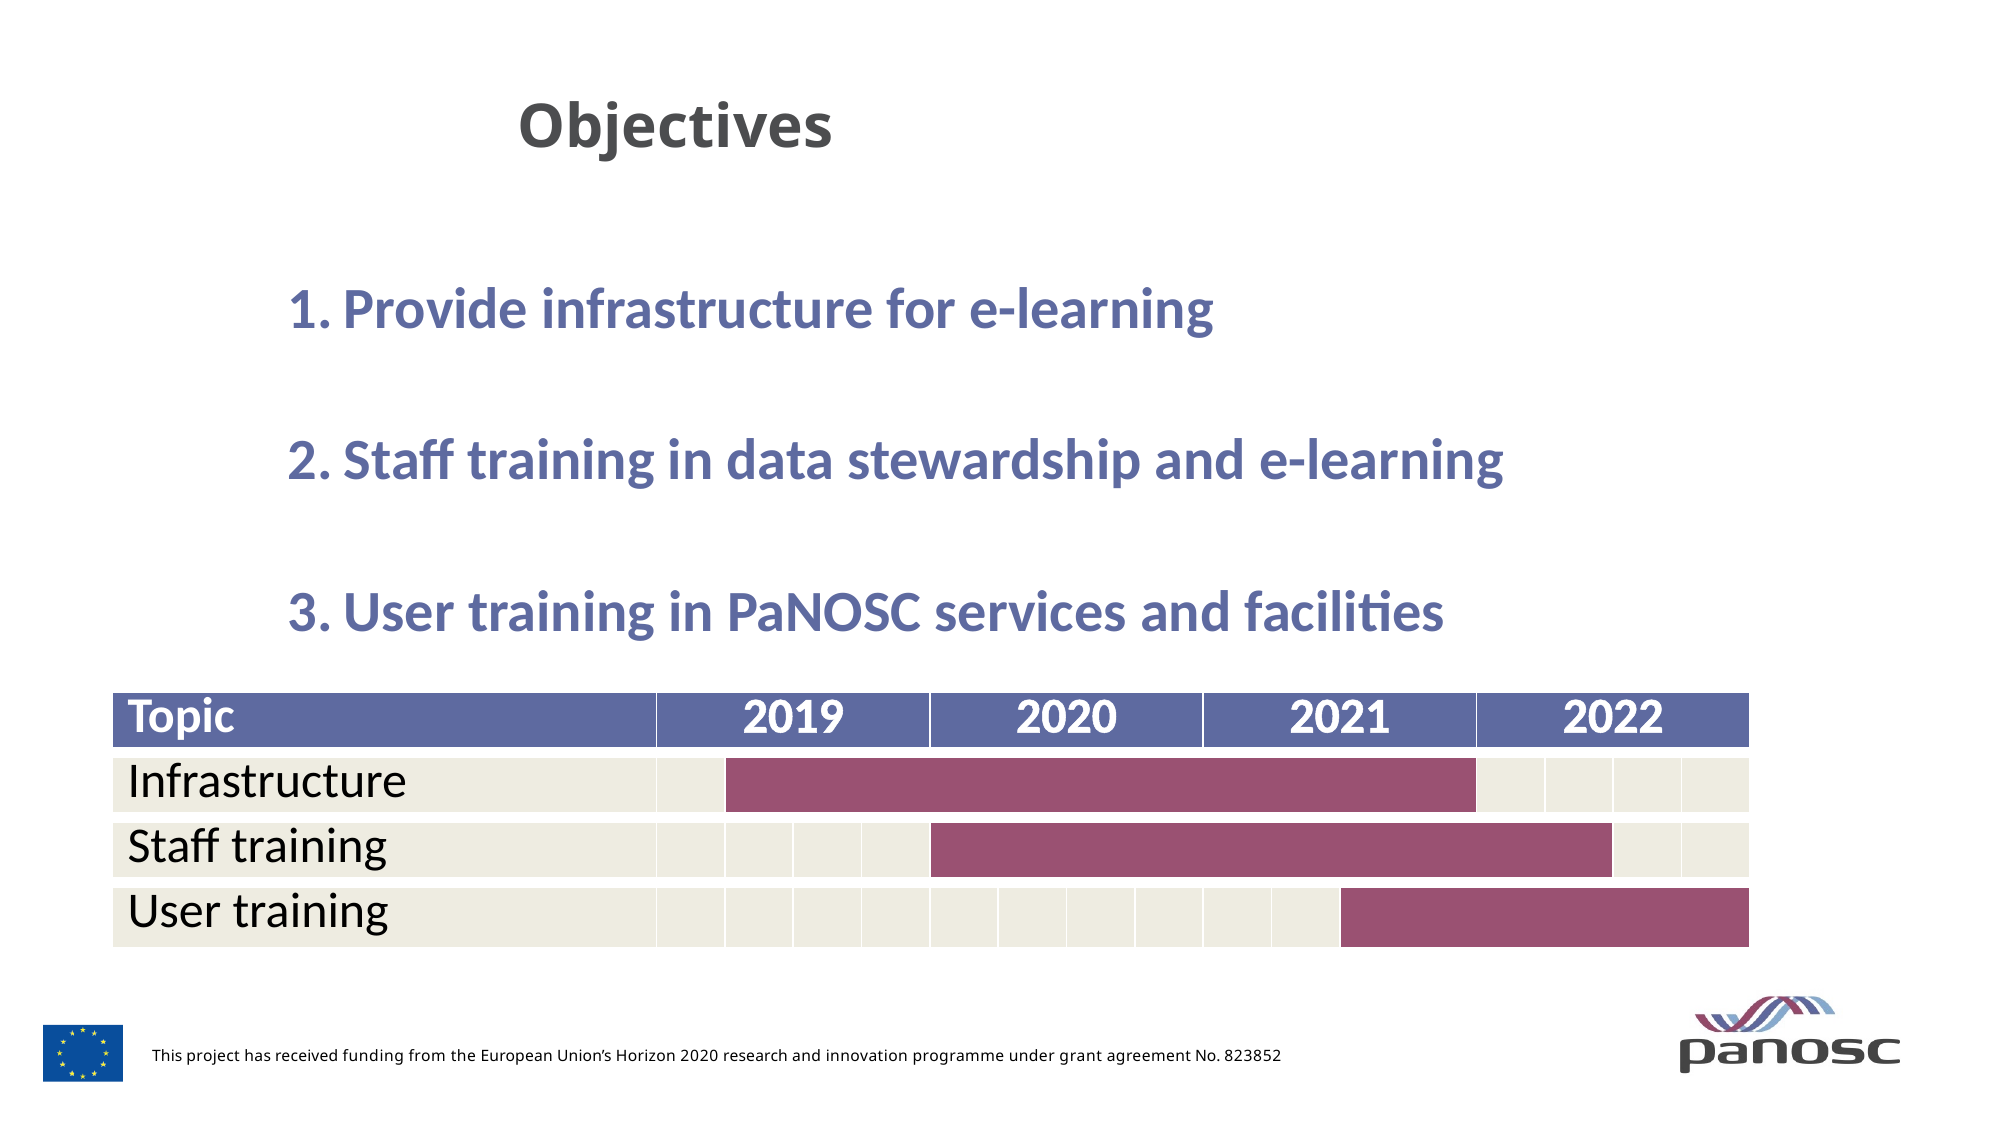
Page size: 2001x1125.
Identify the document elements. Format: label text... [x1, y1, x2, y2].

table_header Topic [113, 693, 656, 747]
table_cell Staff training [113, 823, 656, 877]
table_cell [999, 888, 1066, 947]
table_header 2020 [931, 693, 1202, 747]
table_cell [1614, 758, 1681, 812]
picture [1, 947, 1999, 1125]
table_header 2022 [1477, 693, 1749, 747]
table_cell [657, 823, 724, 877]
table_cell [1682, 823, 1749, 877]
table_cell [1067, 888, 1134, 947]
table_cell [794, 823, 861, 877]
table_cell [1614, 823, 1681, 877]
list Provide infrastructure for e-learning Staff training in data stewardship and e-learning User training in PaNOSC services and facilities [287, 200, 1726, 663]
table_cell [1477, 758, 1544, 812]
title Objectives [75, 86, 1276, 160]
table_cell [726, 888, 792, 947]
table_cell Infrastructure [113, 758, 656, 812]
table_cell [931, 823, 1612, 877]
table_cell [794, 888, 861, 947]
table_cell [1272, 888, 1339, 947]
table_cell [1204, 888, 1271, 947]
table_cell [1546, 758, 1612, 812]
table_cell [657, 758, 724, 812]
table_cell [726, 823, 792, 877]
table_cell [931, 888, 997, 947]
table_cell [1341, 888, 1749, 947]
table_cell [1136, 888, 1202, 947]
table_cell [862, 823, 929, 877]
table_cell [657, 888, 724, 947]
table_cell User training [113, 888, 656, 947]
table_cell [1682, 758, 1749, 812]
table_header 2019 [657, 693, 929, 747]
table_cell [862, 888, 929, 947]
table_header 2021 [1204, 693, 1476, 747]
table_cell [726, 758, 1476, 812]
